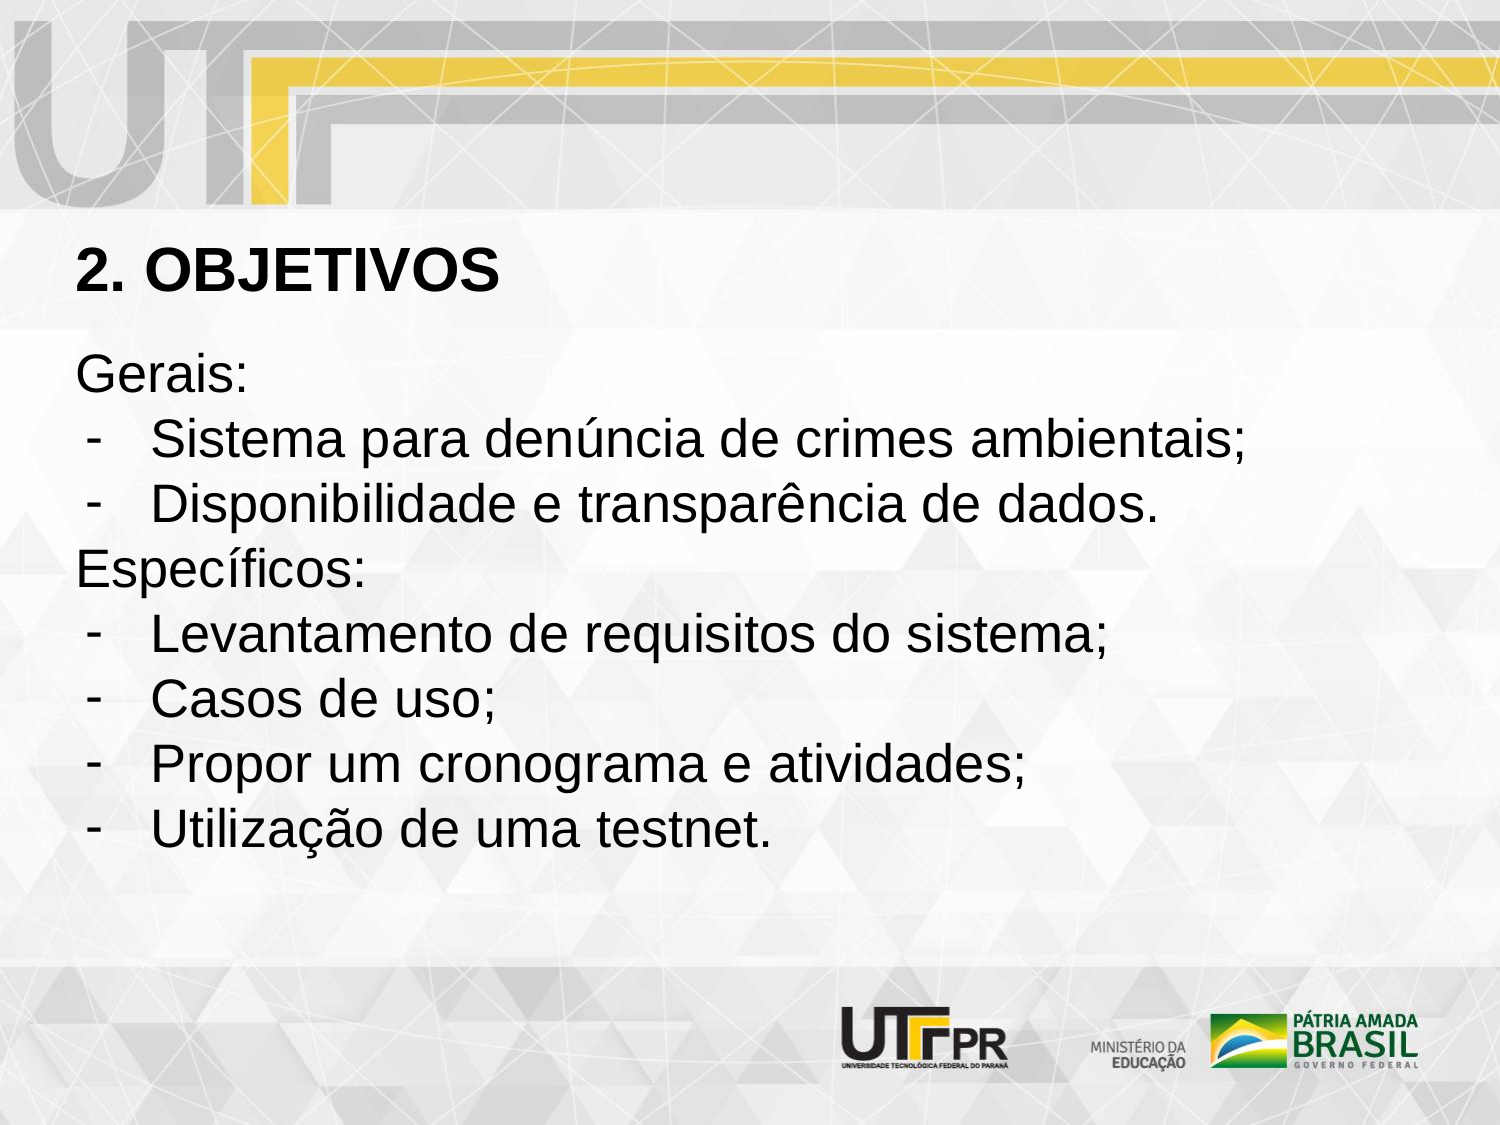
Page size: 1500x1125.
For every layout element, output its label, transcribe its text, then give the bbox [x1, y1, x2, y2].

title 2. OBJETIVOS [75, 211, 1425, 321]
subtitle Gerais: Sistema para denúncia de crimes ambientais; Disponibilidade e transparência de dados. Específicos: Levantamento de requisitos do sistema; Casos de uso; Propor um cronograma e atividades; Utilização de uma testnet. [75, 338, 1425, 960]
picture [0, 0, 1500, 1125]
